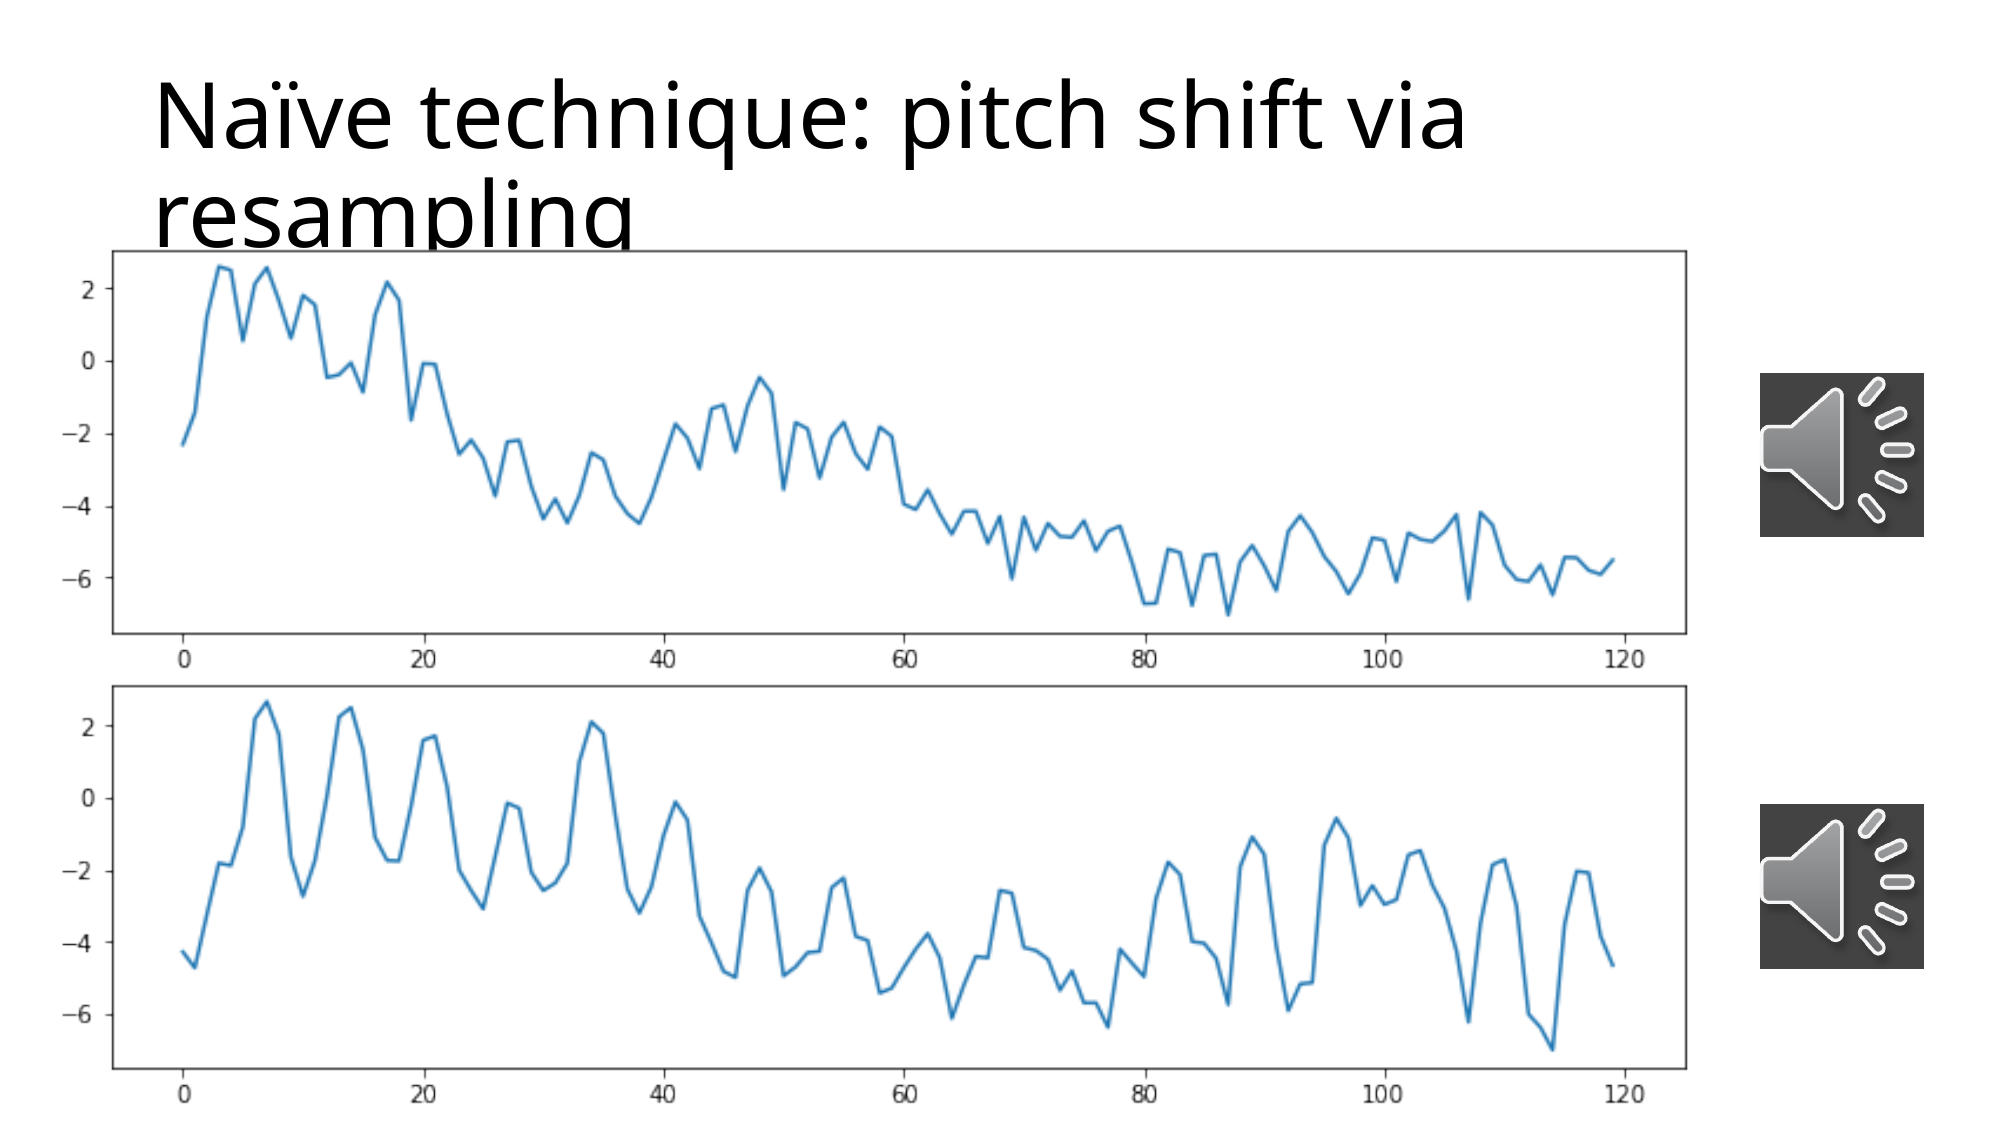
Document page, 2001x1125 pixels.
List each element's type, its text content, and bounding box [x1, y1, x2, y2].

picture [1758, 371, 1925, 538]
picture [44, 234, 1700, 1125]
title Naïve technique: pitch shift via resampling [137, 59, 1863, 278]
picture [1758, 803, 1925, 970]
